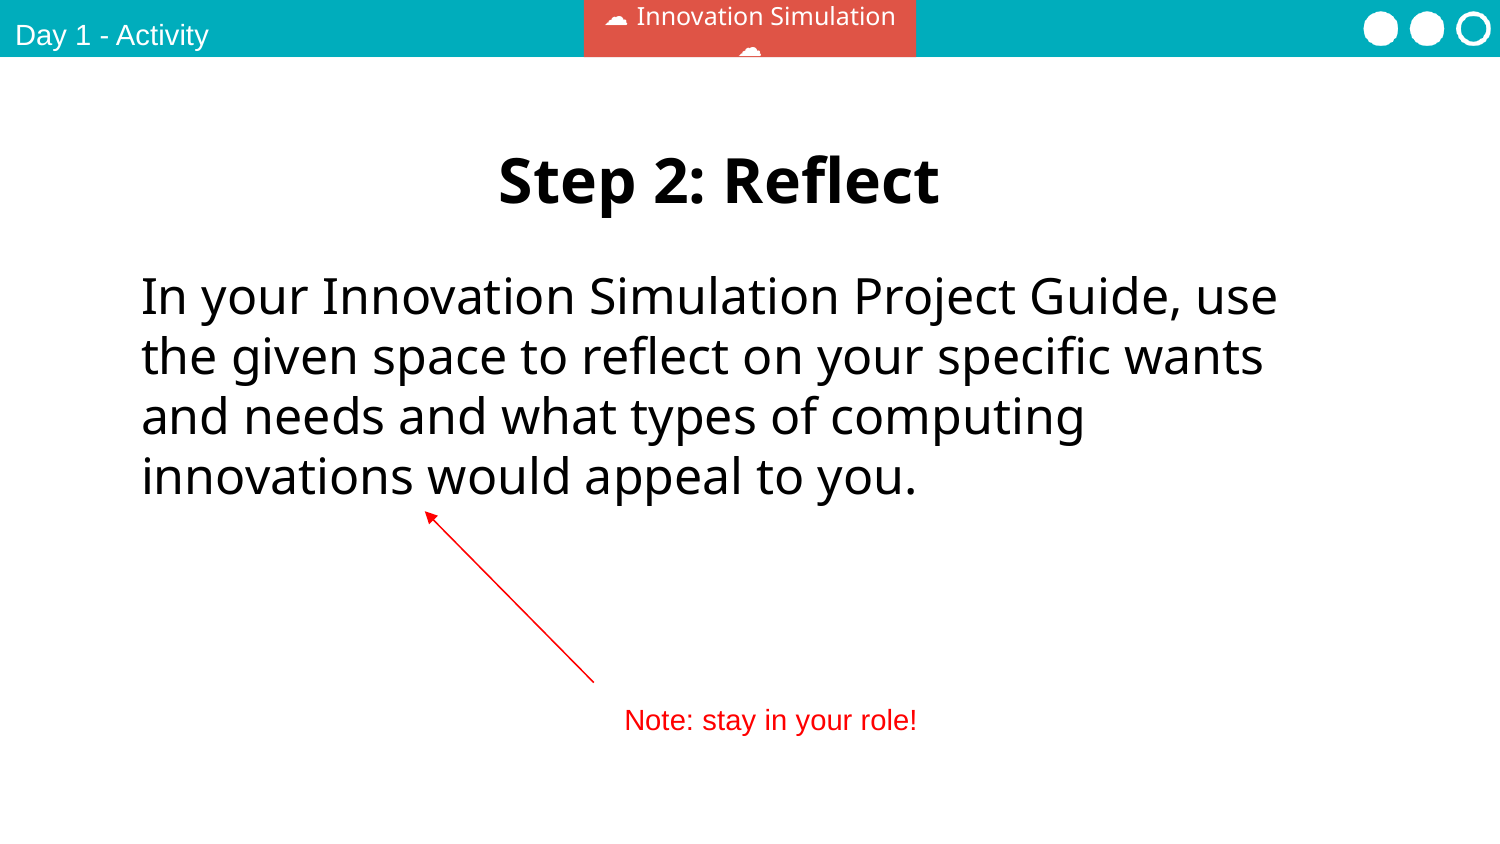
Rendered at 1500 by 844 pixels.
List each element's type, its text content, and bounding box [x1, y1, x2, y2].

picture [0, 0, 1500, 844]
text_box Note: stay in your role! [609, 686, 978, 769]
text_box Step 2: Reflect [308, 126, 1133, 249]
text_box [424, 510, 595, 683]
text_box ☁ Innovation Simulation ☁ [583, 0, 917, 58]
text_box Day 1 - Activity [0, 0, 583, 58]
text_box In your Innovation Simulation Project Guide, use the given space to reflect on your specific wants and needs and what types of computing innovations would appeal to you. [126, 249, 1351, 700]
